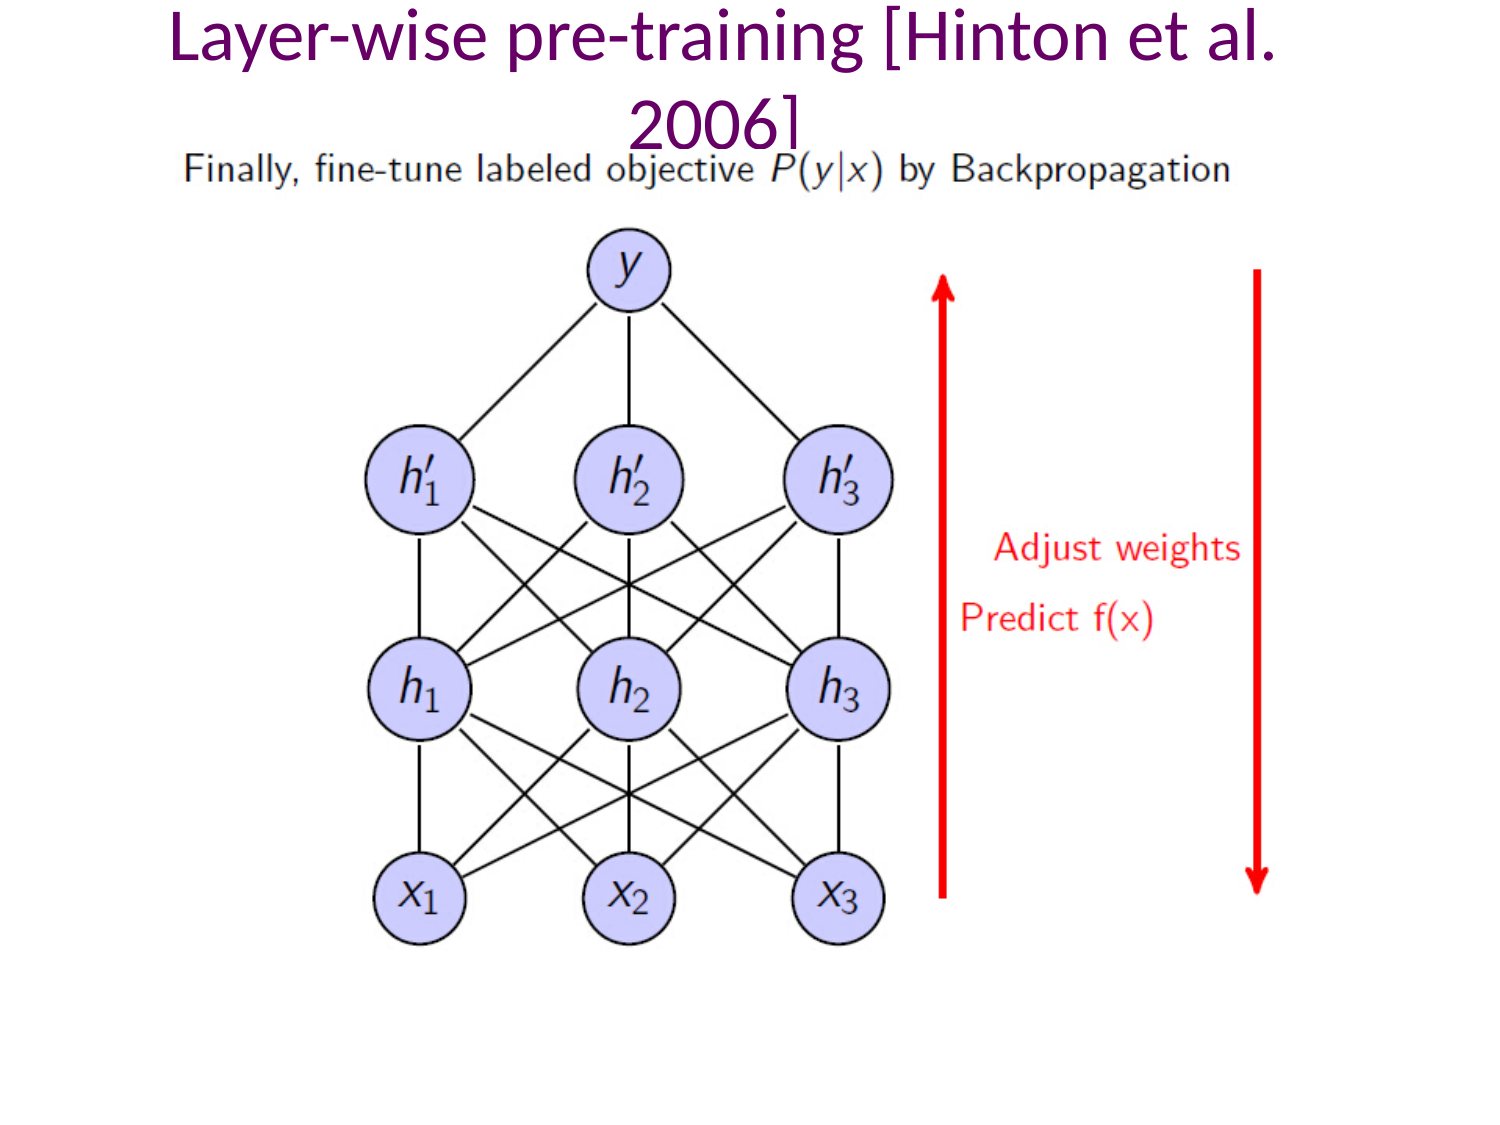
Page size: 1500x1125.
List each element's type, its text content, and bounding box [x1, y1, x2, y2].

picture [174, 149, 1349, 963]
text_box Layer-wise pre-training [Hinton et al. 2006] [62, 0, 1386, 150]
